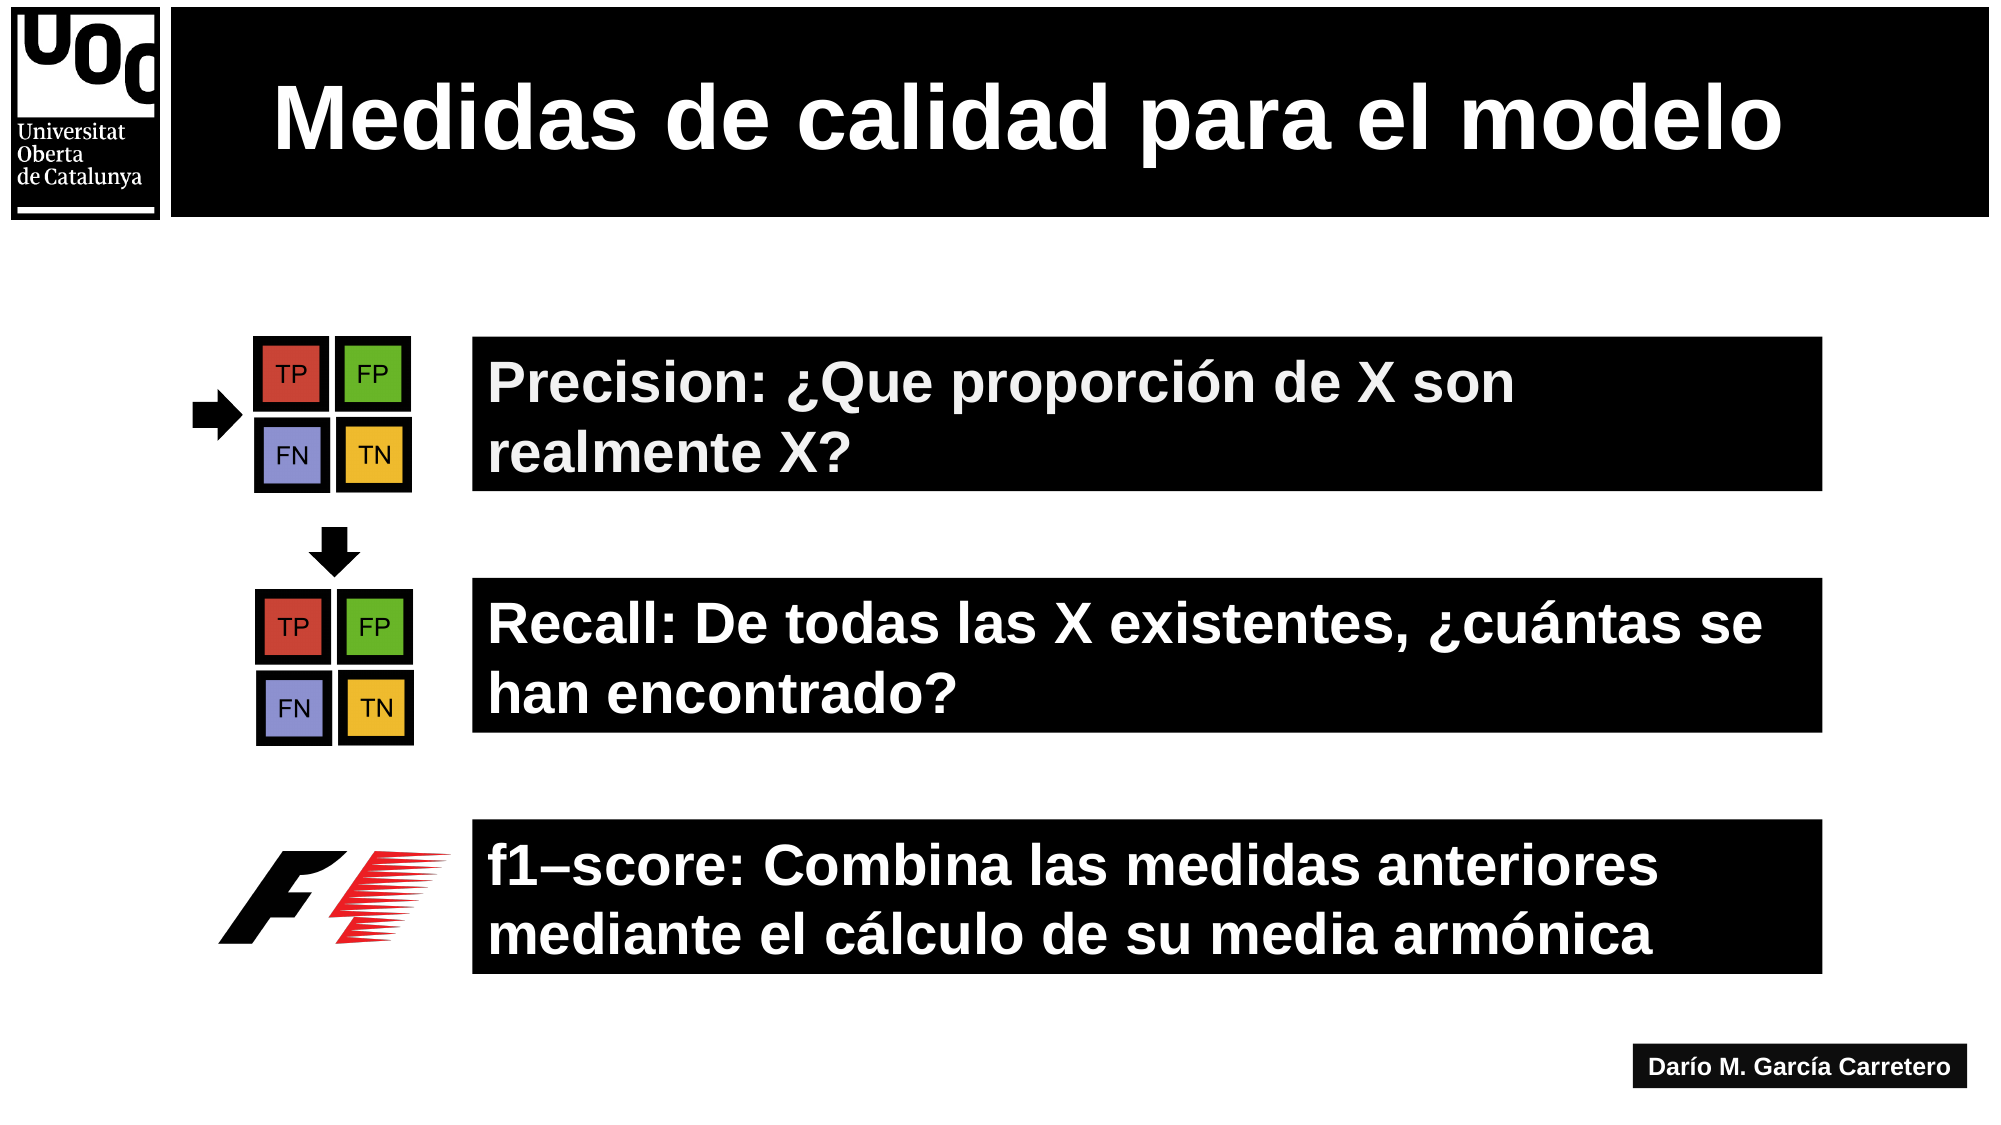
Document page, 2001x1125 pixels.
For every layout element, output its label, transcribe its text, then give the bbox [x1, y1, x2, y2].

picture [218, 851, 451, 944]
text_box [191, 386, 245, 444]
picture [11, 7, 160, 220]
picture [255, 589, 414, 746]
text_box Precision: ¿Que proporción de X son realmente X? [472, 336, 1823, 492]
text_box [171, 7, 1989, 217]
text_box Medidas de calidad para el modelo [160, 50, 1968, 176]
text_box Recall: De todas las X existentes, ¿cuántas se han encontrado? [472, 577, 1823, 733]
picture [253, 336, 412, 494]
text_box f1–score: Combina las medidas anteriores mediante el cálculo de su media armónica [472, 819, 1823, 974]
text_box [306, 526, 363, 579]
text_box Darío M. García Carretero [1632, 1043, 1968, 1089]
